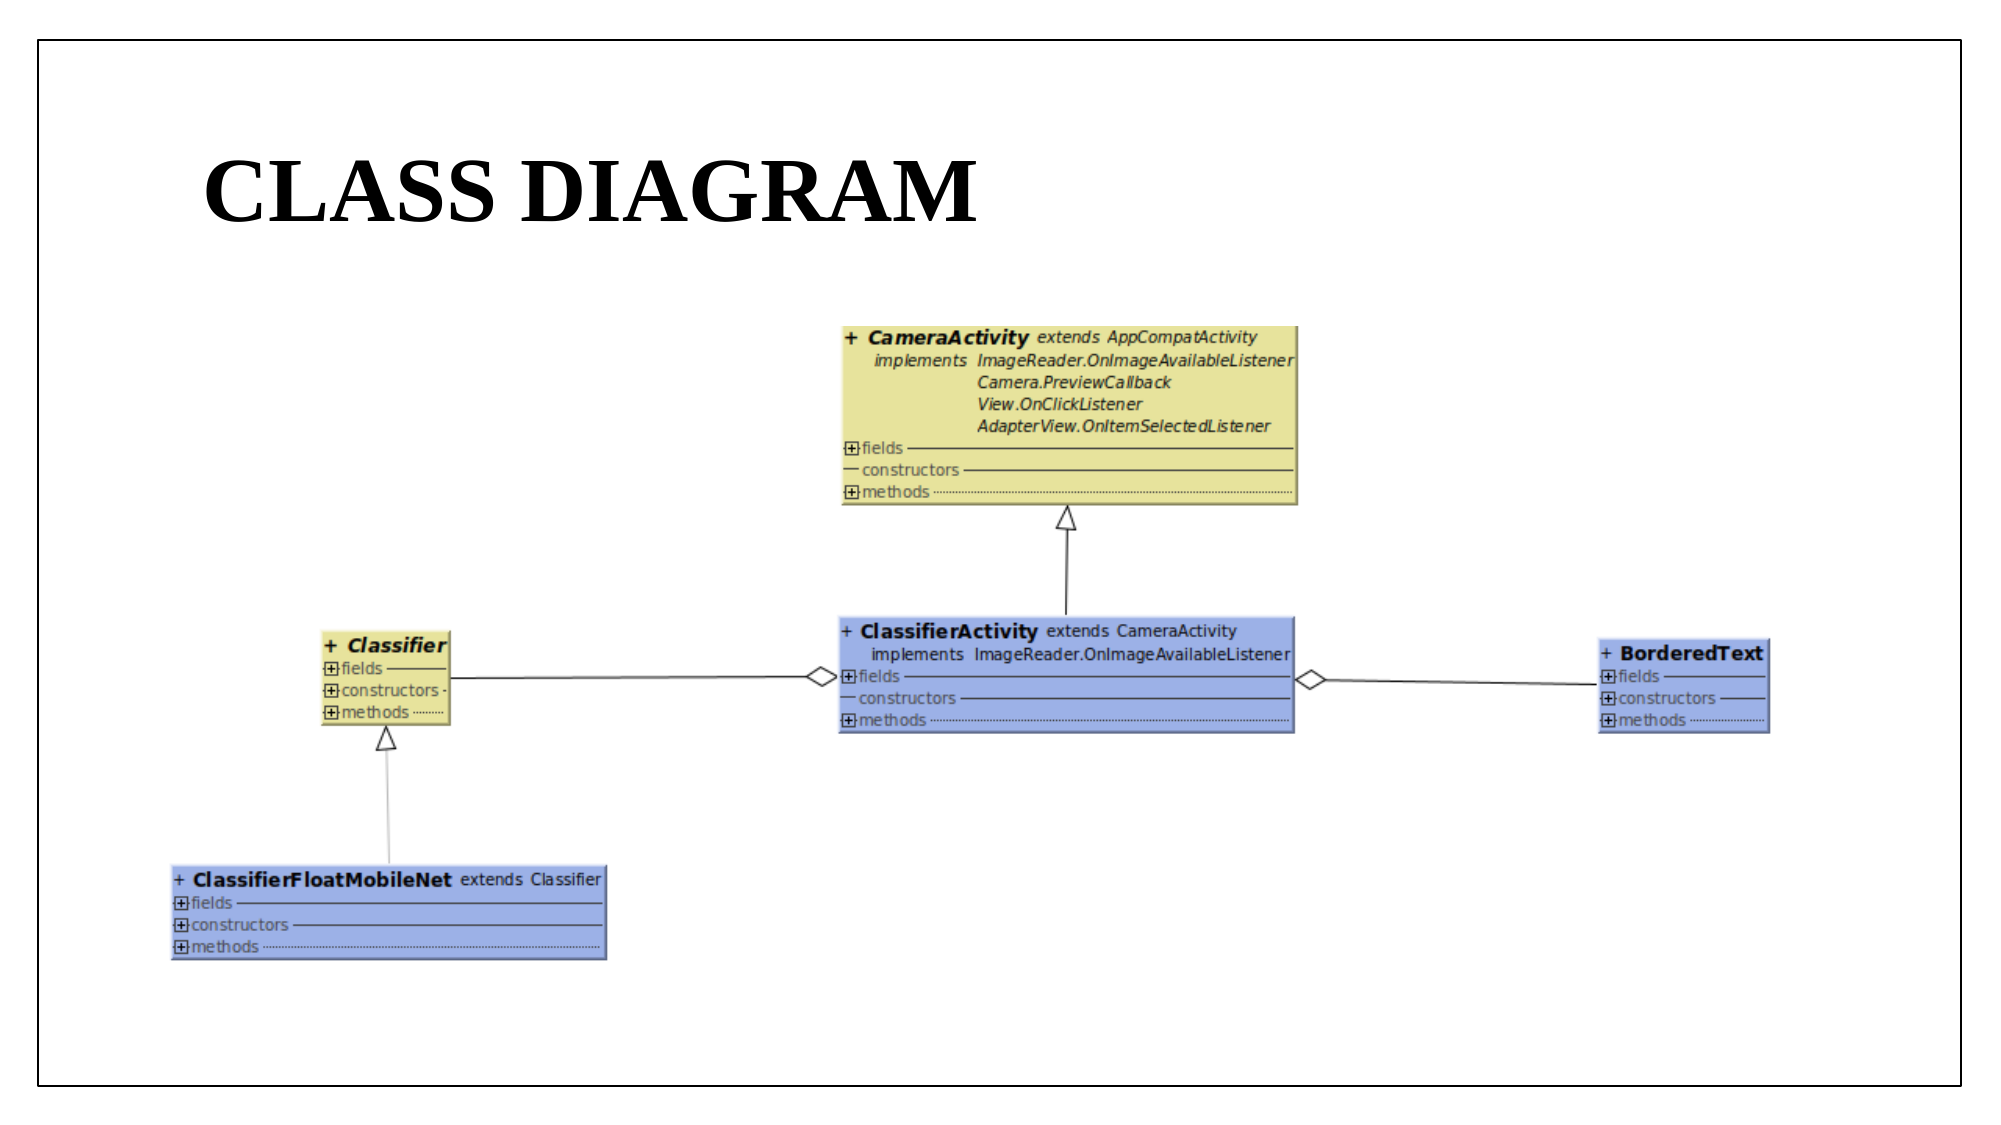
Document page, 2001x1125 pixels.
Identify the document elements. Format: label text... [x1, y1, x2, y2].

title CLASS DIAGRAM [187, 99, 1808, 283]
picture [137, 325, 1858, 996]
